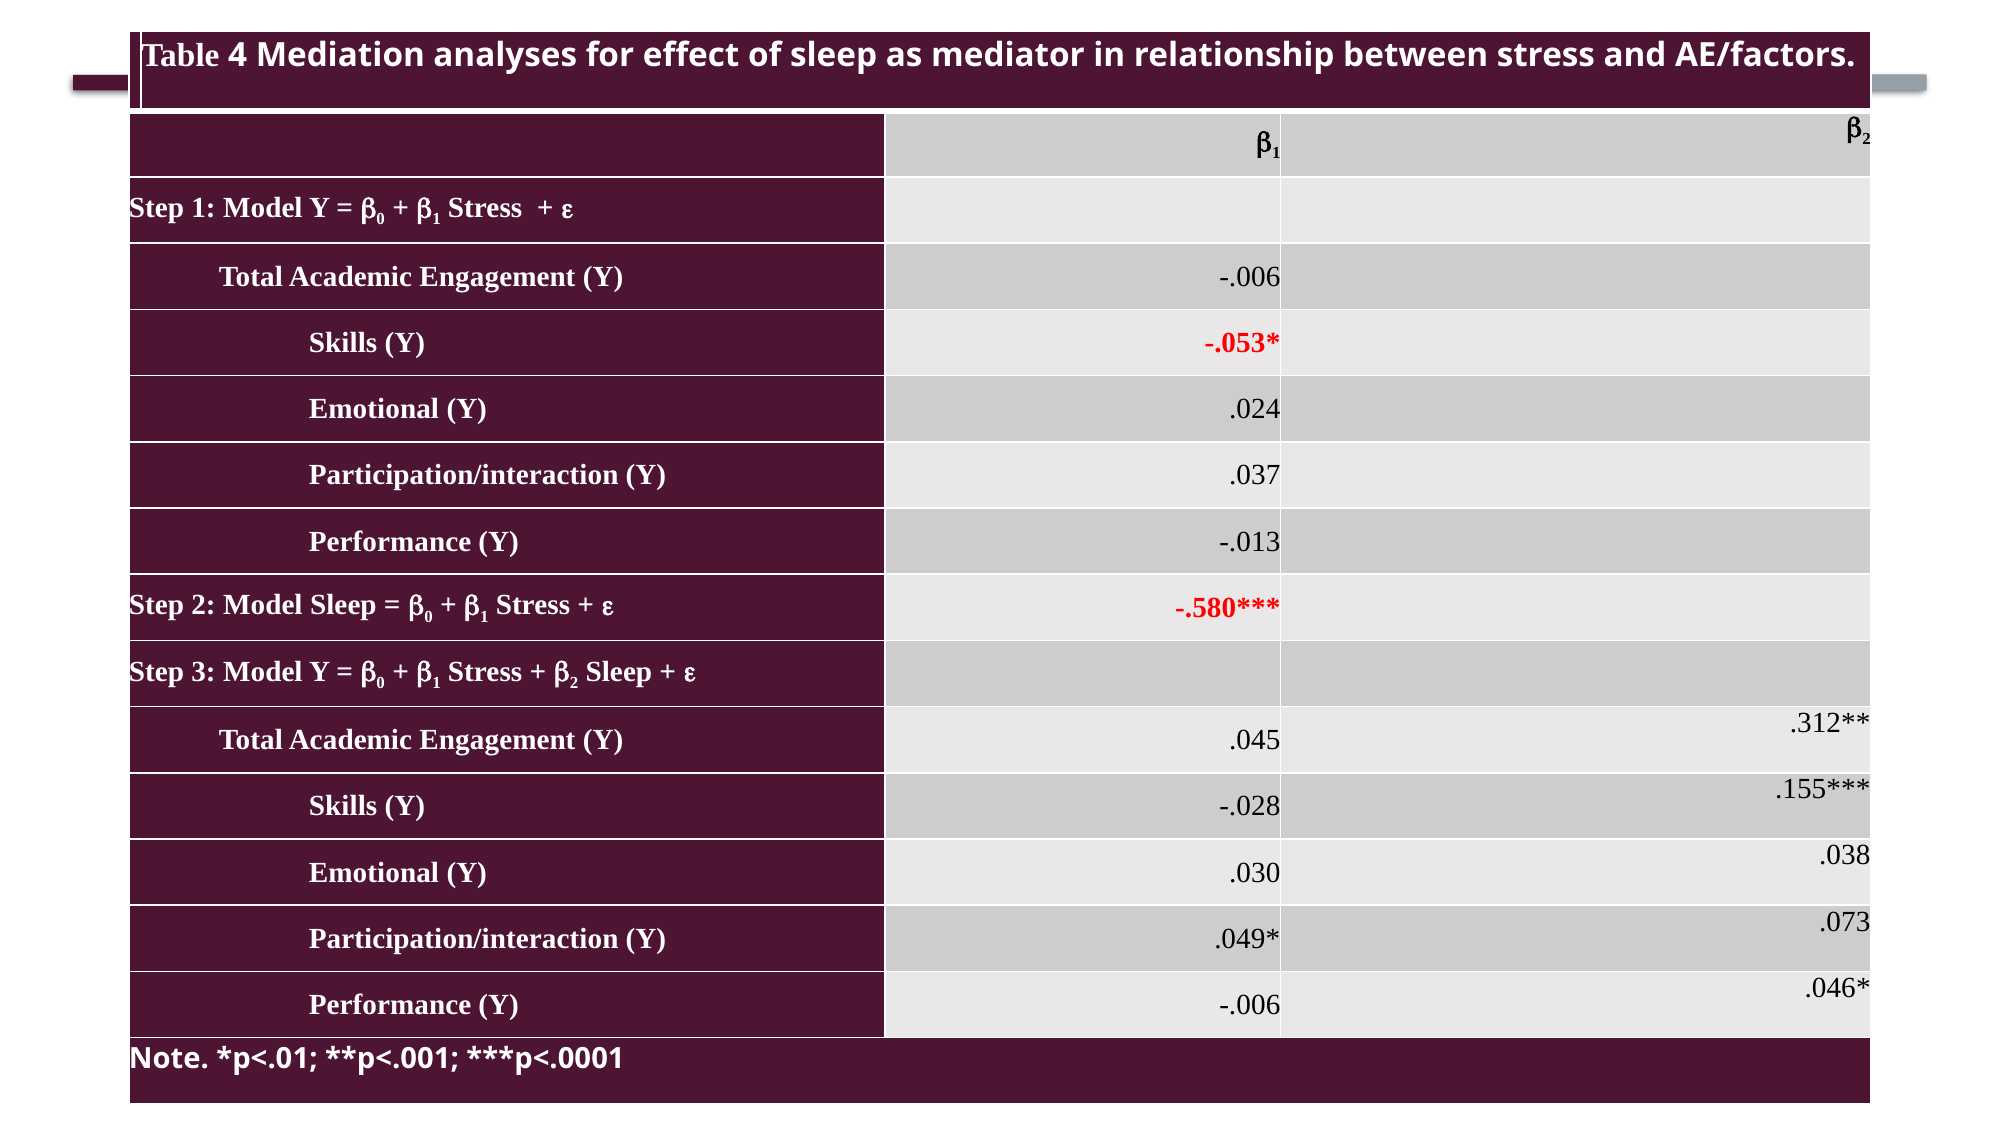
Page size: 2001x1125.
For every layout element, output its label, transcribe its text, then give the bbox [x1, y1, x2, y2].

table_cell [1281, 509, 1870, 573]
table_cell Total Academic Engagement (Y) [130, 707, 884, 772]
table_cell Step 3: Model Y = 0 + 1 Stress + 2 Sleep +  [130, 641, 884, 706]
table_cell .155*** [1281, 774, 1870, 838]
table_cell .030 [886, 840, 1280, 904]
table_cell [1281, 575, 1870, 640]
table_cell -.006 [886, 244, 1280, 309]
table_cell 2 [1281, 114, 1870, 176]
table_cell [130, 114, 884, 176]
table_cell Note. *p<.01; **p<.001; ***p<.0001 [130, 1038, 1870, 1103]
table_cell Total Academic Engagement (Y) [130, 244, 884, 309]
table_cell Participation/interaction (Y) [130, 443, 884, 507]
table_cell .038 [1281, 840, 1870, 904]
table_cell -.580*** [886, 575, 1280, 640]
table_cell Emotional (Y) [130, 376, 884, 441]
table_cell .312** [1281, 707, 1870, 772]
table_cell .046* [1281, 972, 1870, 1037]
table_cell .024 [886, 376, 1280, 441]
table_cell [1281, 178, 1870, 242]
table_cell -.013 [886, 509, 1280, 573]
table_cell Step 1: Model Y = 0 + 1 Stress +  [130, 178, 884, 242]
table_cell Skills (Y) [130, 310, 884, 375]
table_cell [1281, 376, 1870, 441]
table_cell 1 [886, 114, 1280, 176]
table_cell -.053* [886, 310, 1280, 375]
table_cell Performance (Y) [130, 972, 884, 1037]
table_cell Emotional (Y) [130, 840, 884, 904]
table_header Table 4 Mediation analyses for effect of sleep as mediator in relationship between stress and AE/factors. [142, 32, 1870, 108]
table_cell [1281, 641, 1870, 706]
table_cell Performance (Y) [130, 509, 884, 573]
table_cell Skills (Y) [130, 774, 884, 838]
table_cell [1281, 244, 1870, 309]
table_header [130, 32, 140, 108]
table_cell .045 [886, 707, 1280, 772]
table_cell [1281, 310, 1870, 375]
table_cell [886, 178, 1280, 242]
table_cell .073 [1281, 906, 1870, 971]
table_cell Step 2: Model Sleep = 0 + 1 Stress +  [130, 575, 884, 640]
table_cell -.006 [886, 972, 1280, 1037]
table_cell .037 [886, 443, 1280, 507]
table_cell .049* [886, 906, 1280, 971]
table_cell Participation/interaction (Y) [130, 906, 884, 971]
table_cell -.028 [886, 774, 1280, 838]
table_cell [1281, 443, 1870, 507]
table_cell [886, 641, 1280, 706]
